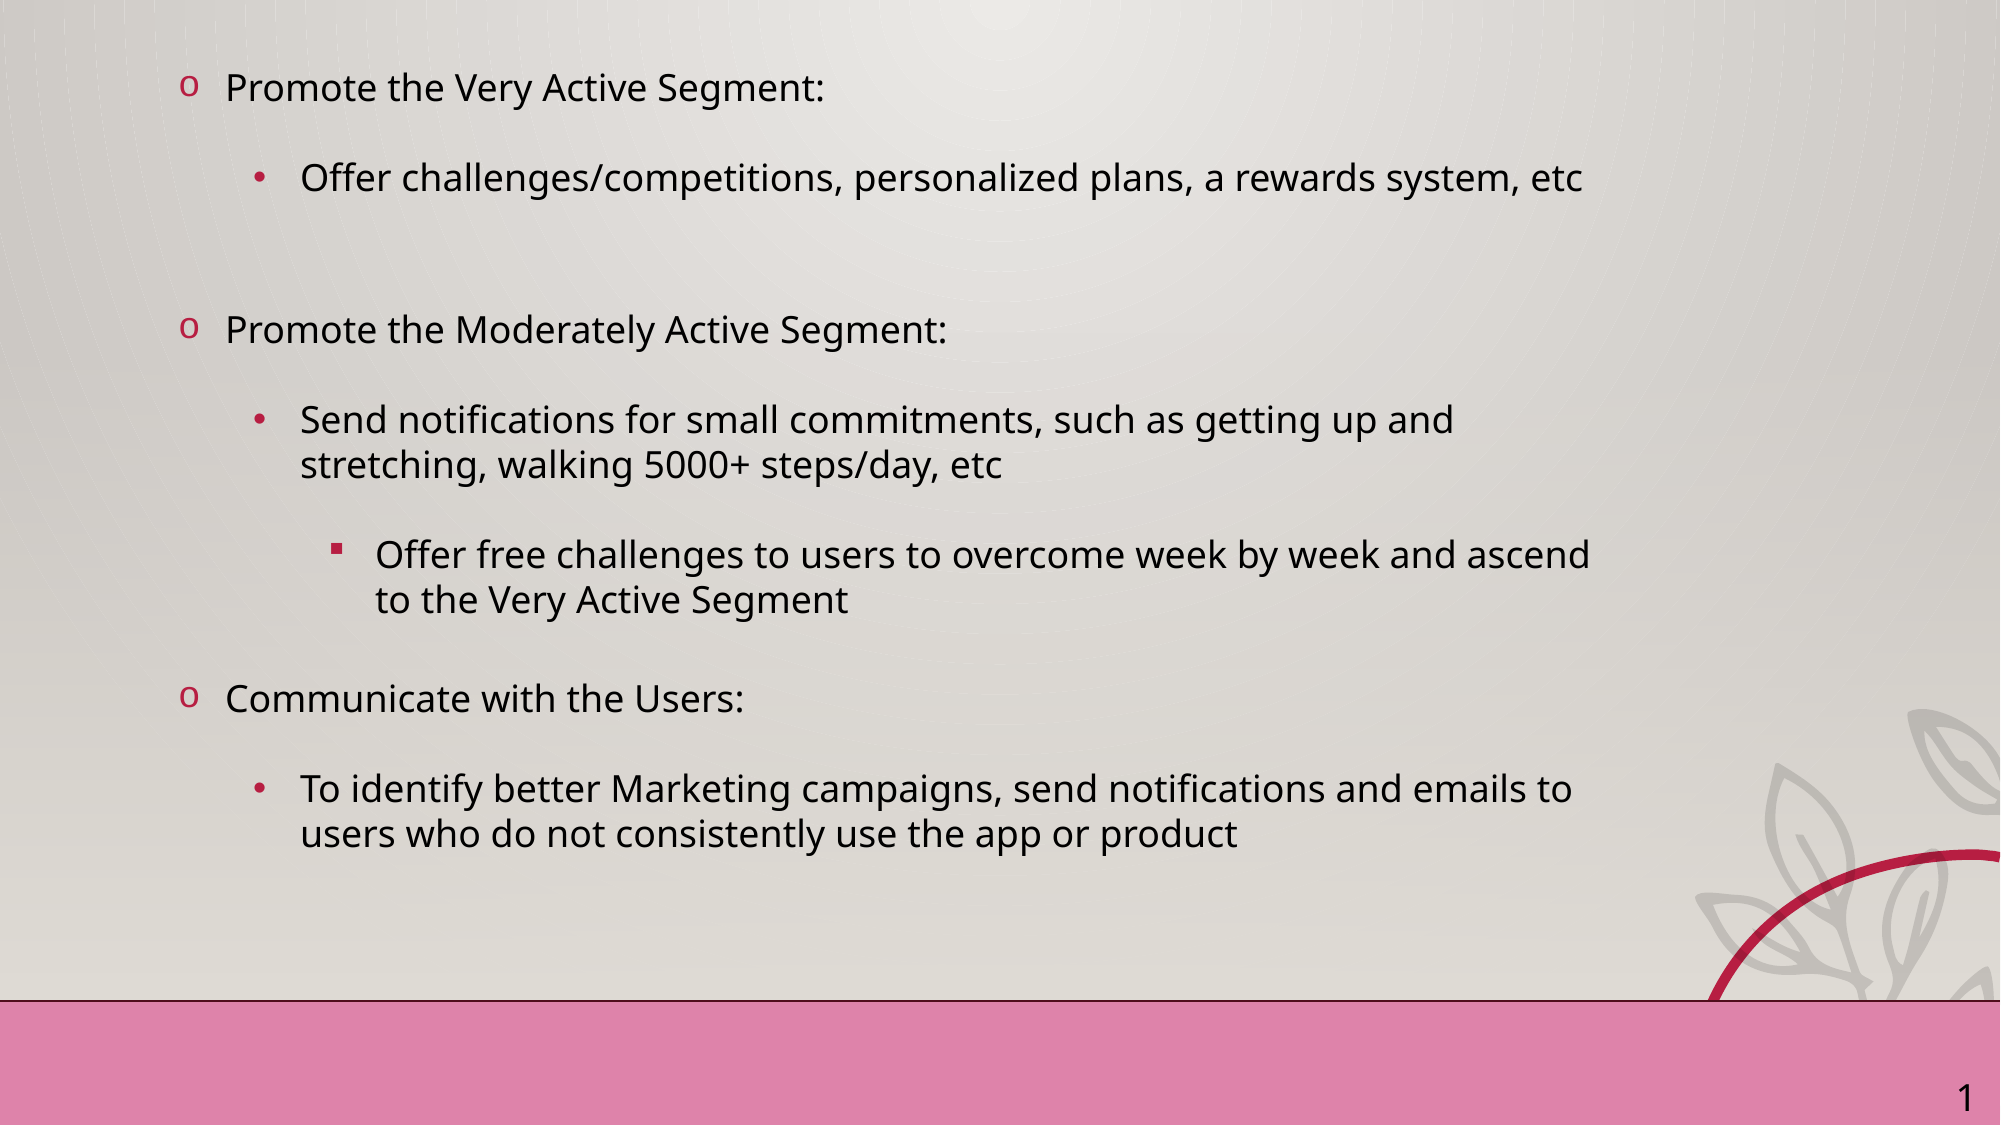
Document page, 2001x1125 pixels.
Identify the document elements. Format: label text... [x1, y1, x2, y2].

text_box 19 [1940, 1066, 2000, 1125]
text_box [0, 1000, 2000, 1125]
text_box Communicate with the Users: To identify better Marketing campaigns, send notifications and emails to users who do not consistently use the app or product [163, 667, 1627, 908]
text_box Promote the Very Active Segment: Offer challenges/competitions, personalized plans, a rewards system, etc [163, 56, 1713, 207]
text_box Promote the Moderately Active Segment: Send notifications for small commitments, such as getting up and stretching, walking 5000+ steps/day, etc Offer free challenges to users to overcome week by week and ascend to the Very Active Segment [163, 298, 1615, 629]
